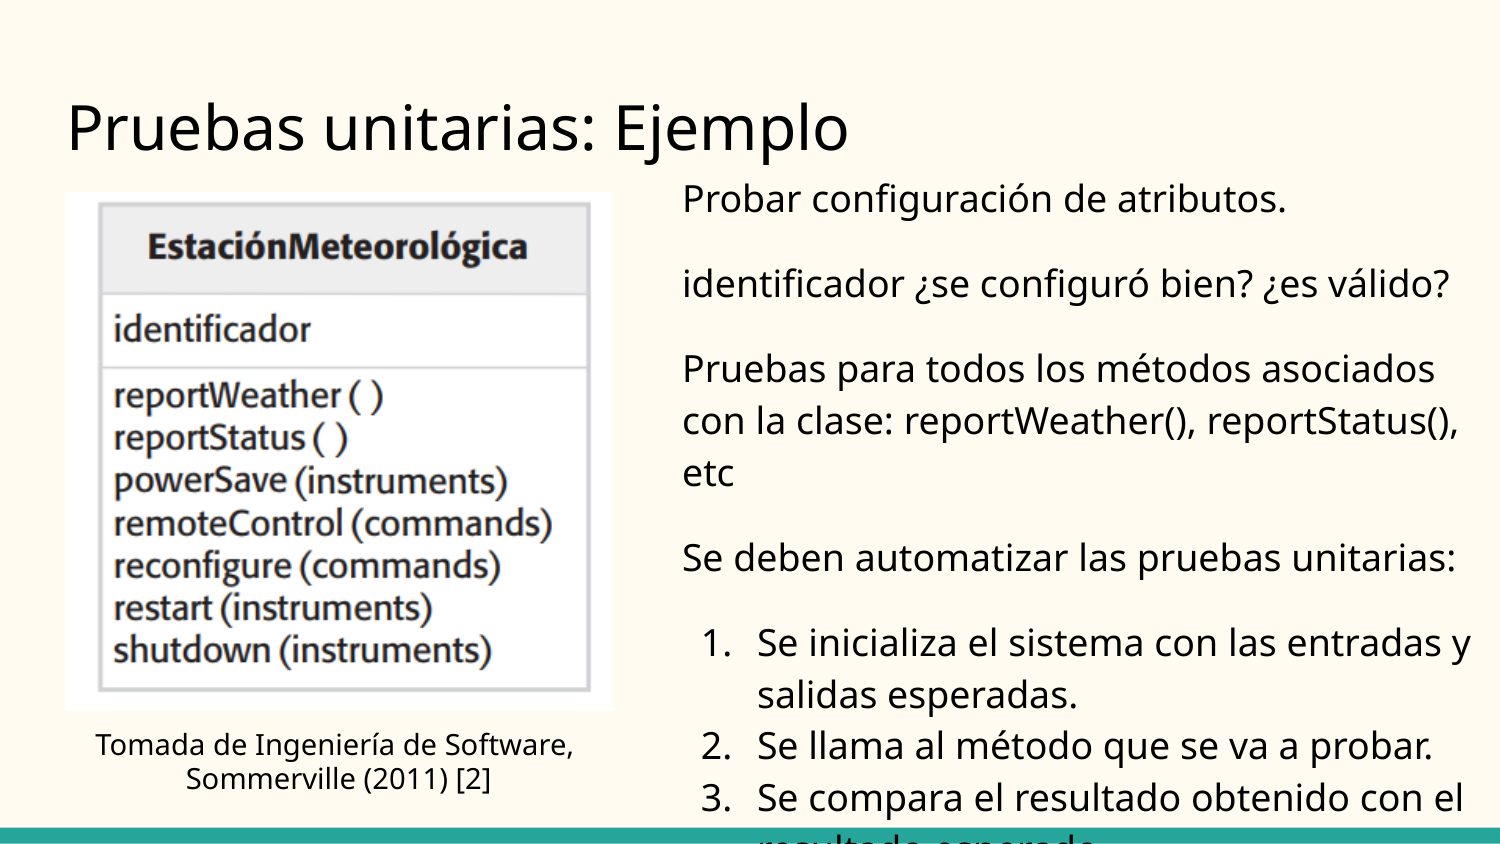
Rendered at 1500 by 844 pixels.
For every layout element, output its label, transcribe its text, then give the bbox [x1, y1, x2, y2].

title Pruebas unitarias: Ejemplo [51, 72, 1449, 174]
text_box Tomada de Ingeniería de Software, Sommerville (2011) [2] [0, 710, 740, 781]
picture [64, 191, 613, 712]
list Probar configuración de atributos. identificador ¿se configuró bien? ¿es válido? Pruebas para todos los métodos asociados con la clase: reportWeather(), reportStatus(), etc Se deben automatizar las pruebas unitarias: Se inicializa el sistema con las entradas y salidas esperadas. Se llama al método que se va a probar. Se compara el resultado obtenido con el resultado esperado. [667, 153, 1500, 820]
